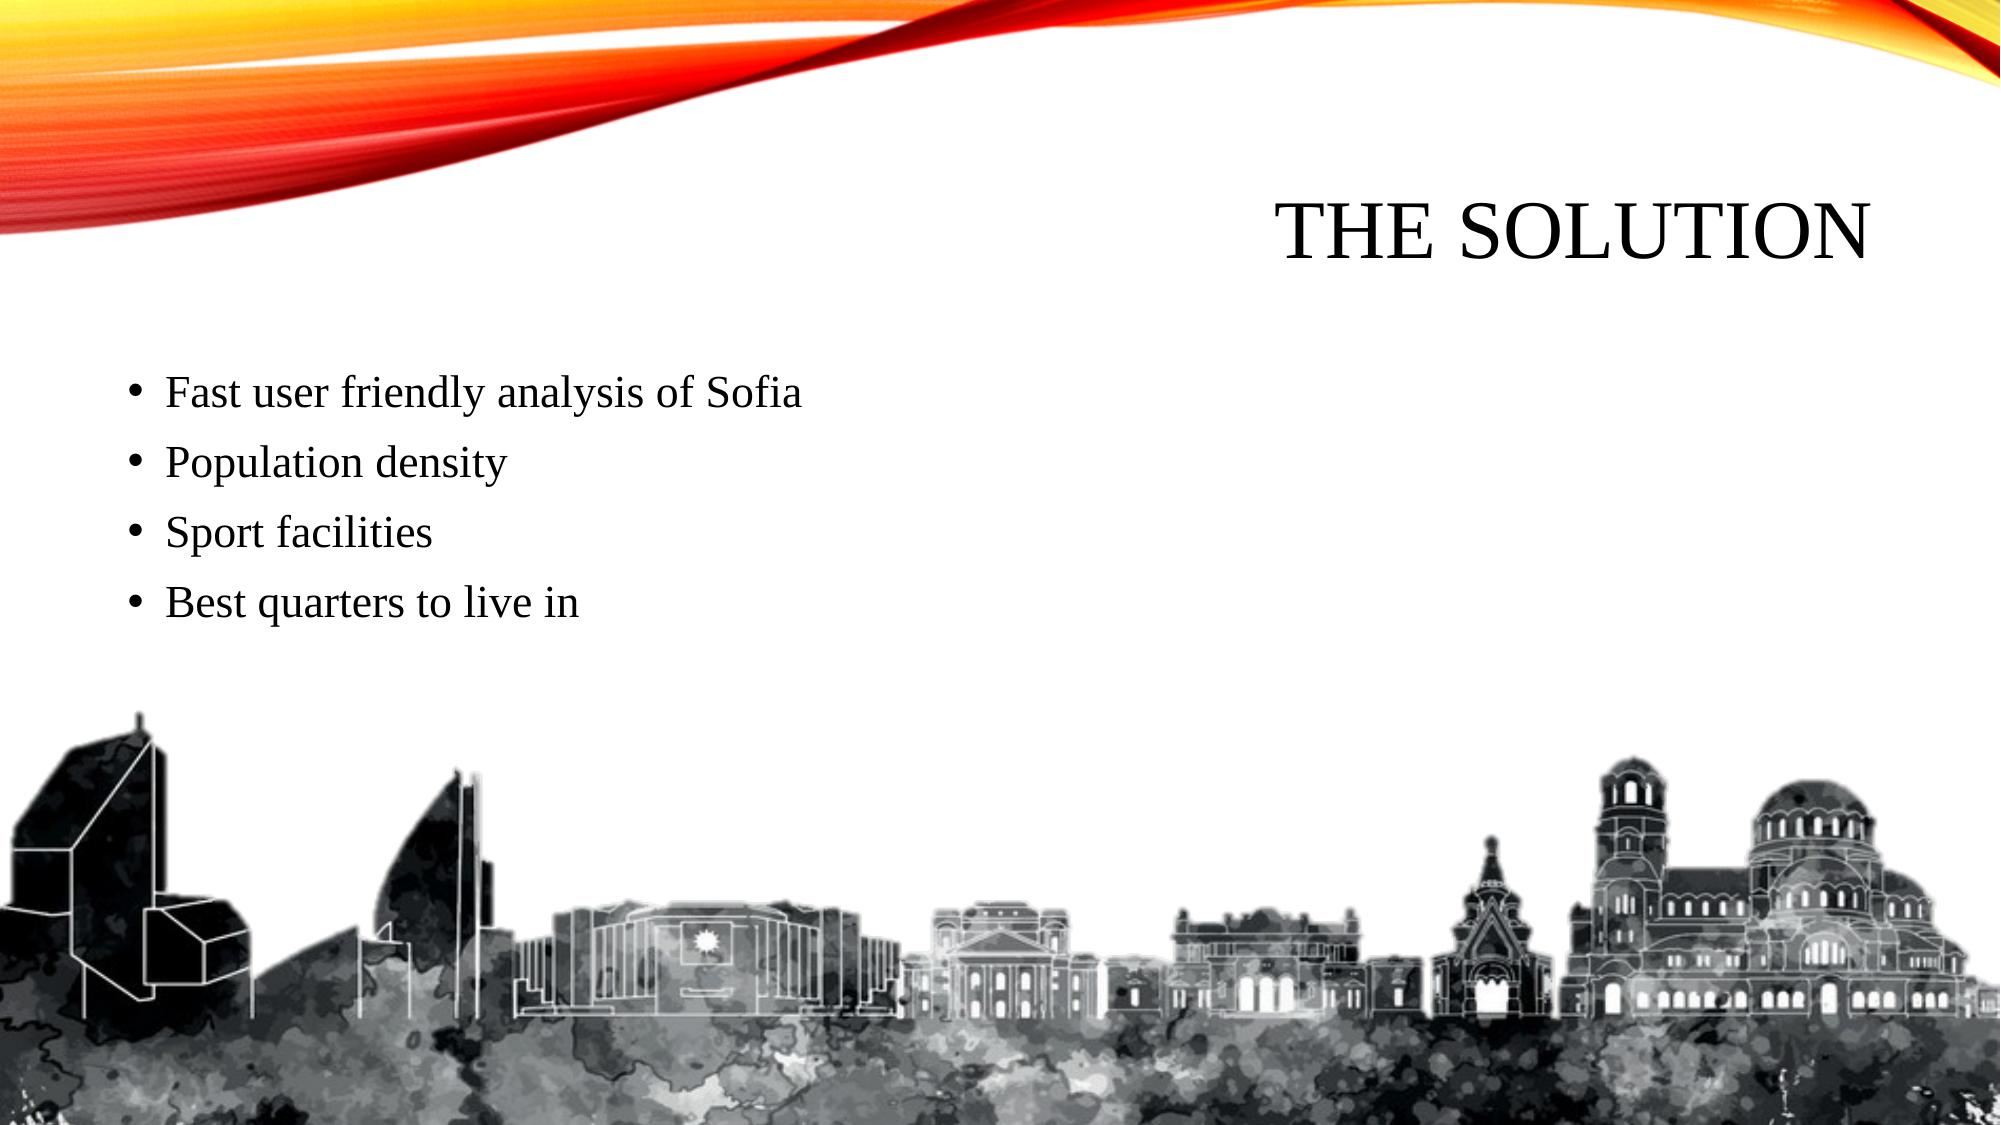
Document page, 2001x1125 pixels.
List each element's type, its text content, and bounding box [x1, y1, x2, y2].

list Fast user friendly analysis of Sofia Population density Sport facilities Best quarters to live in [112, 360, 1888, 689]
title THE Solution [474, 125, 1888, 338]
picture [0, 689, 2000, 1125]
picture [0, 0, 2000, 237]
